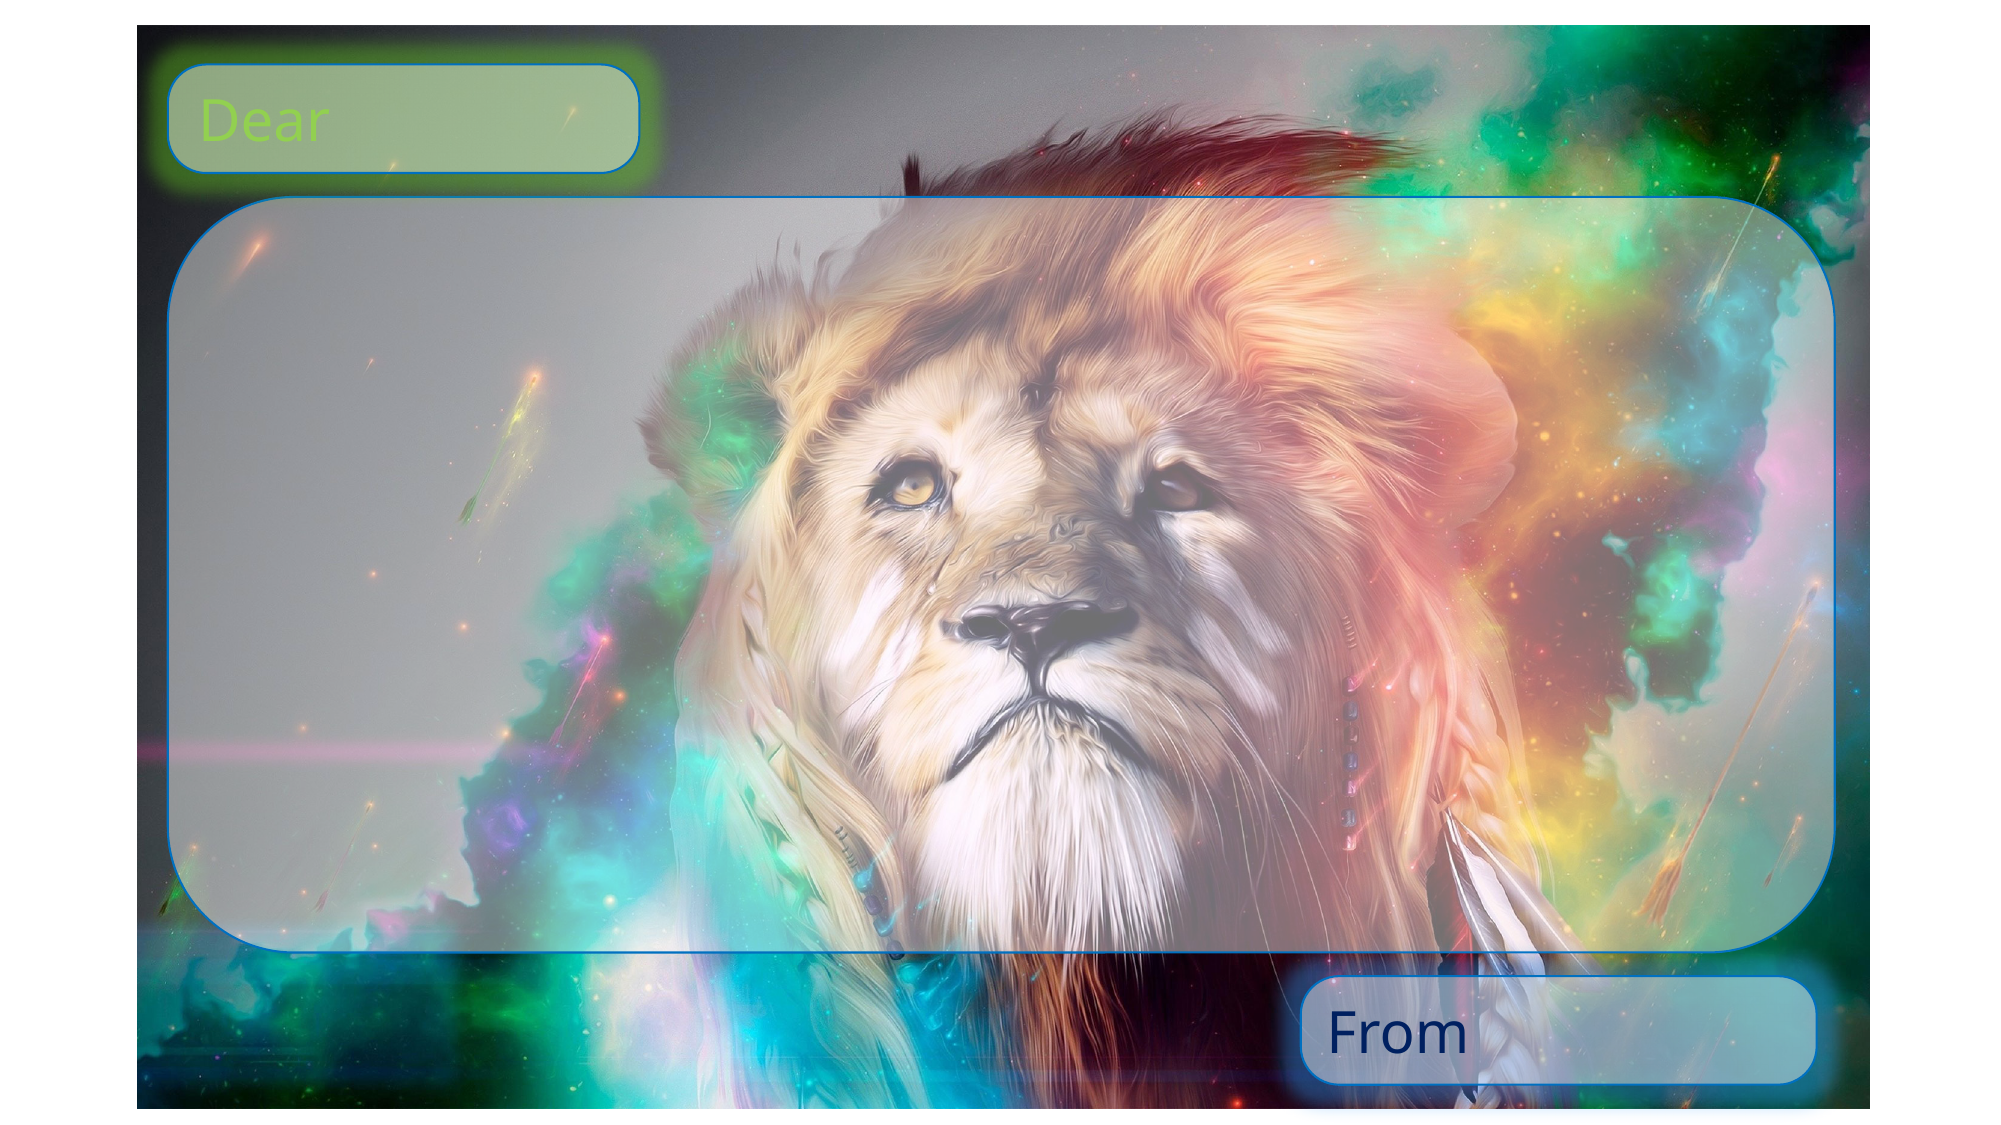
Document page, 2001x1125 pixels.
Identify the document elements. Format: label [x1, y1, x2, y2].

text_box [137, 25, 1870, 1109]
